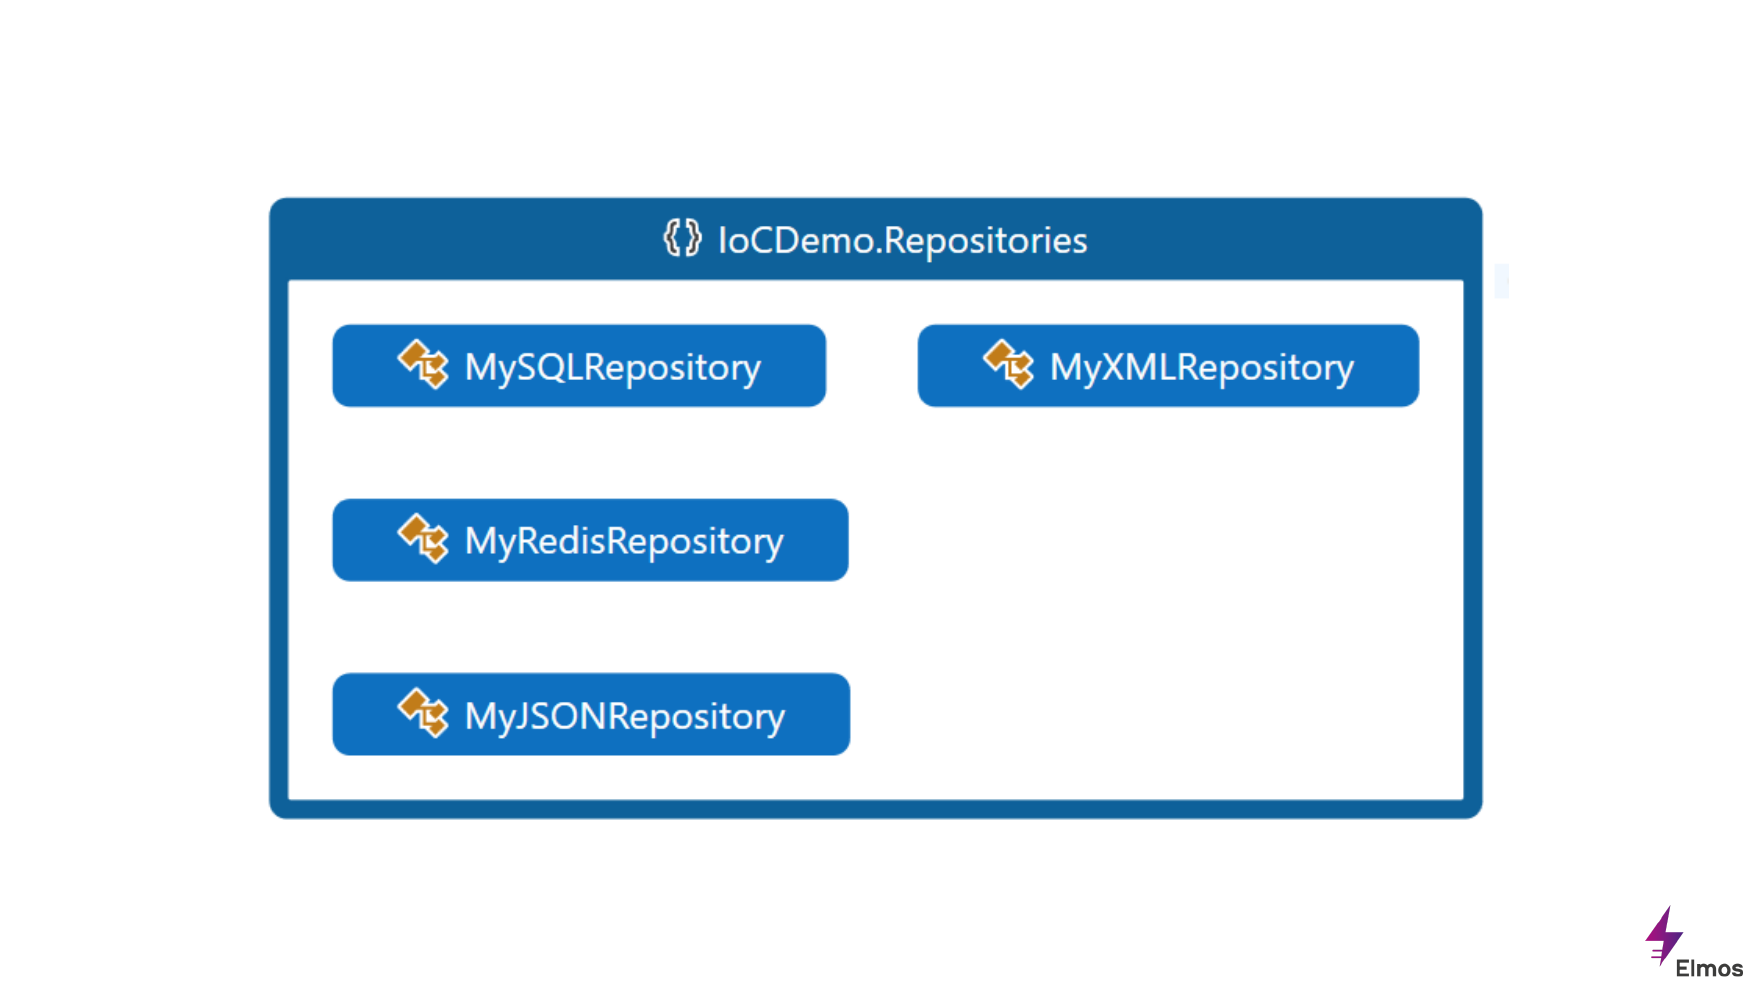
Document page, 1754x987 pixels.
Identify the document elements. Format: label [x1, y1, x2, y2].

picture [1645, 905, 1743, 977]
picture [244, 142, 1509, 845]
